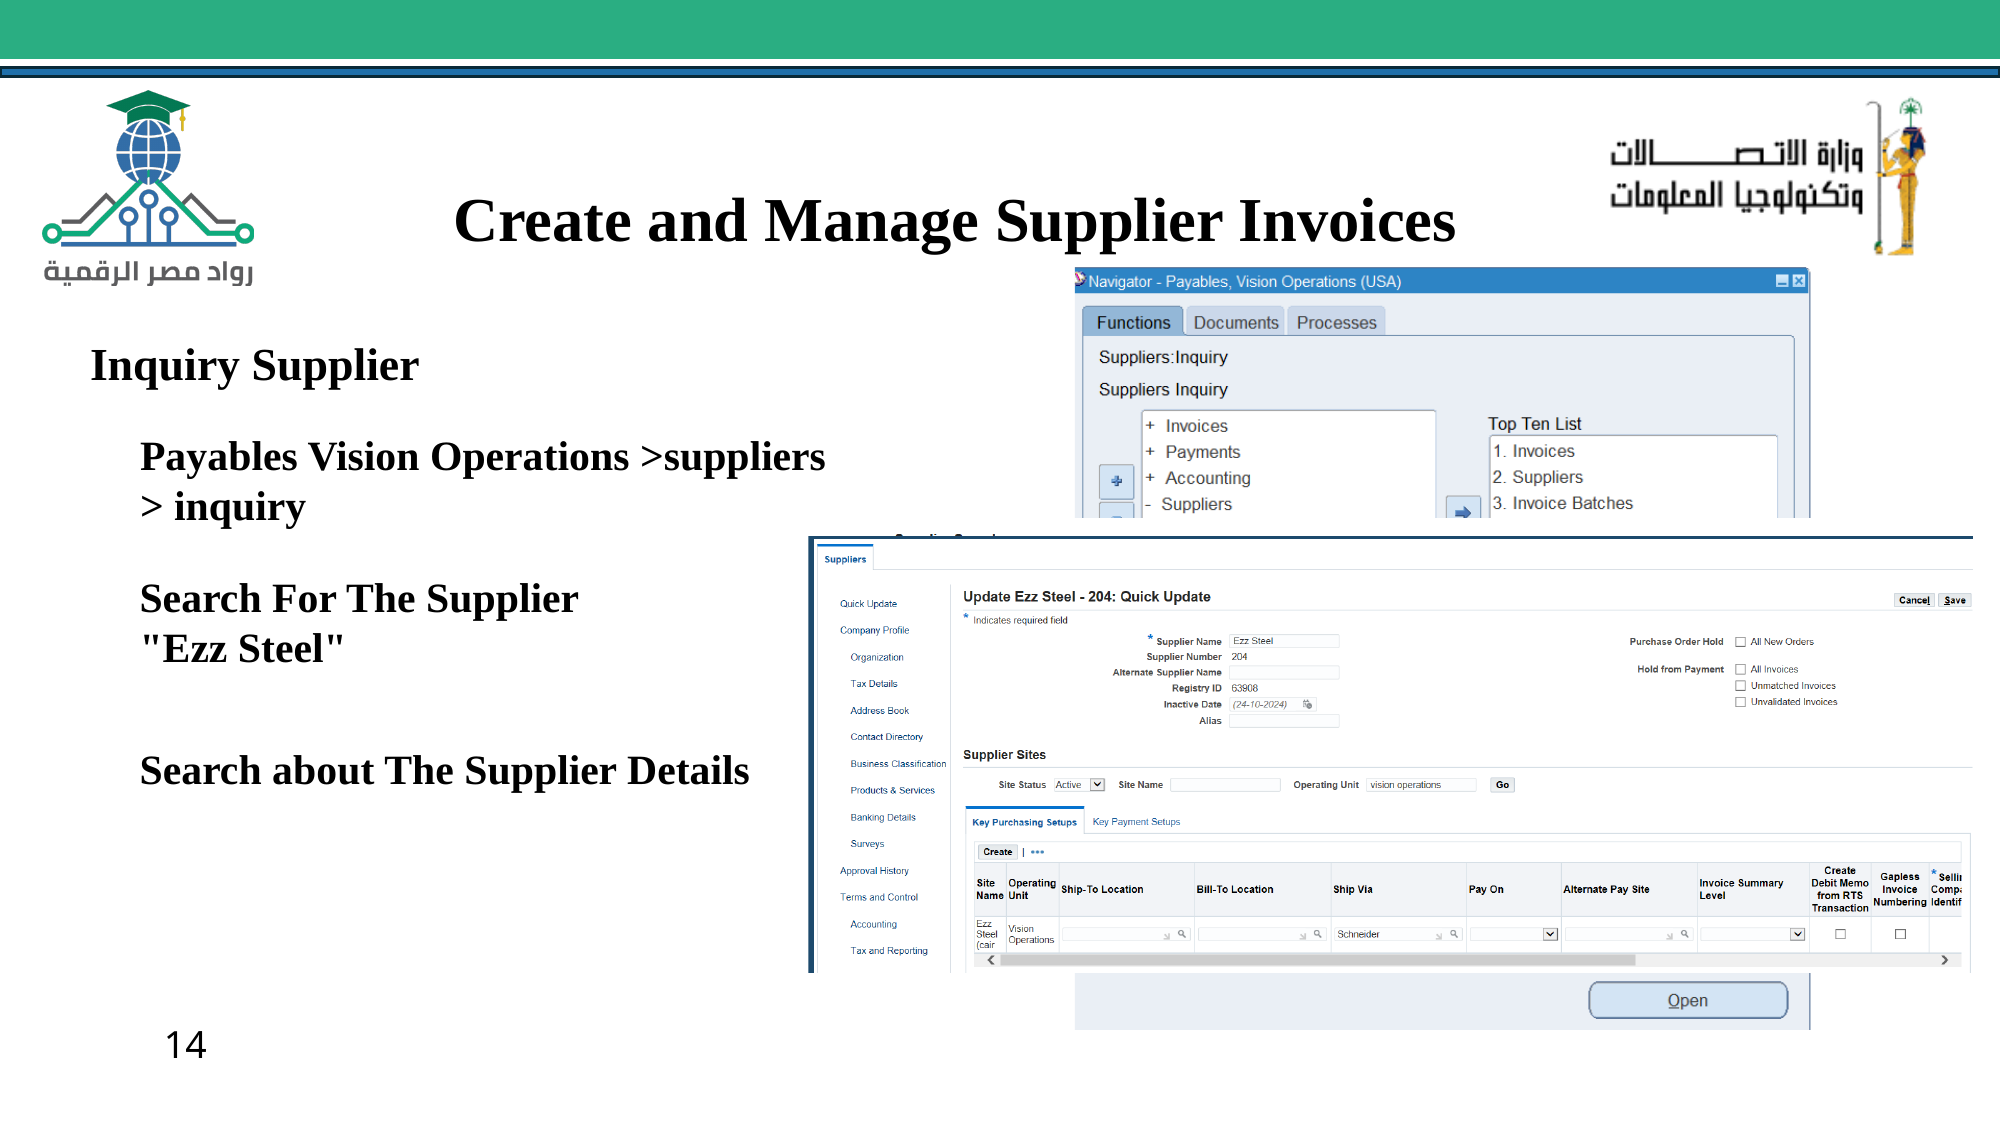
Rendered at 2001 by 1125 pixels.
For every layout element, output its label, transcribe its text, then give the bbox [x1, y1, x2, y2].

text_box 14 [148, 1013, 222, 1074]
text_box Search For The Supplier "Ezz Steel" [124, 562, 664, 678]
text_box Inquiry Supplier [74, 326, 525, 397]
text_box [0, 0, 2000, 286]
picture [807, 262, 1974, 1031]
text_box Payables Vision Operations >suppliers > inquiry [124, 421, 875, 537]
text_box Search about The Supplier Details [124, 735, 780, 801]
